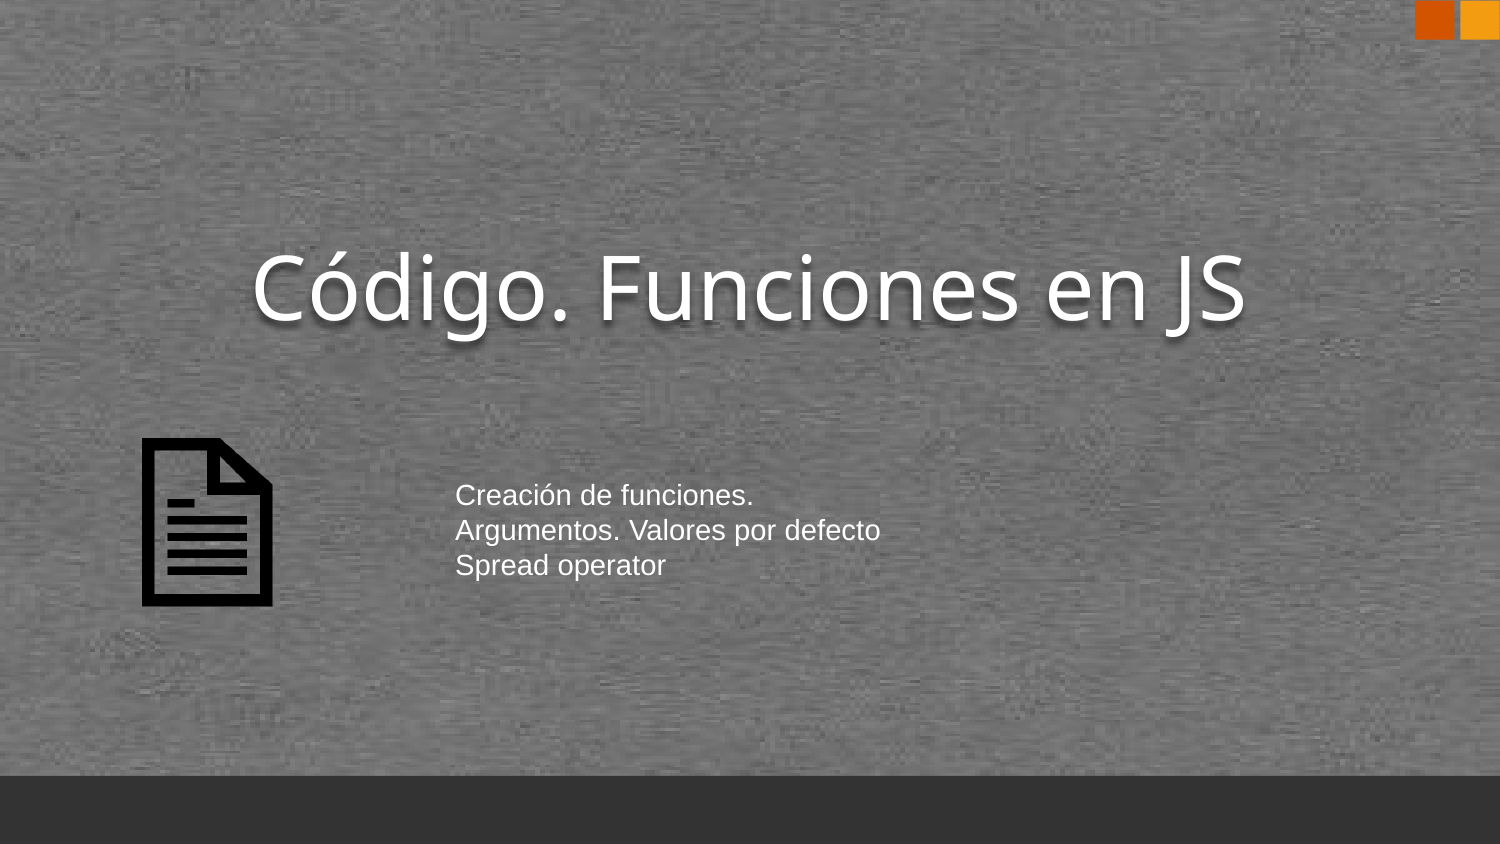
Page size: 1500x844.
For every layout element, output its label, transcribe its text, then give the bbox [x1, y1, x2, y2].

title Código. Funciones en JS [106, 141, 1393, 427]
text_box Creación de funciones. Argumentos. Valores por defecto Spread operator [440, 461, 1082, 673]
picture [0, 0, 1500, 775]
